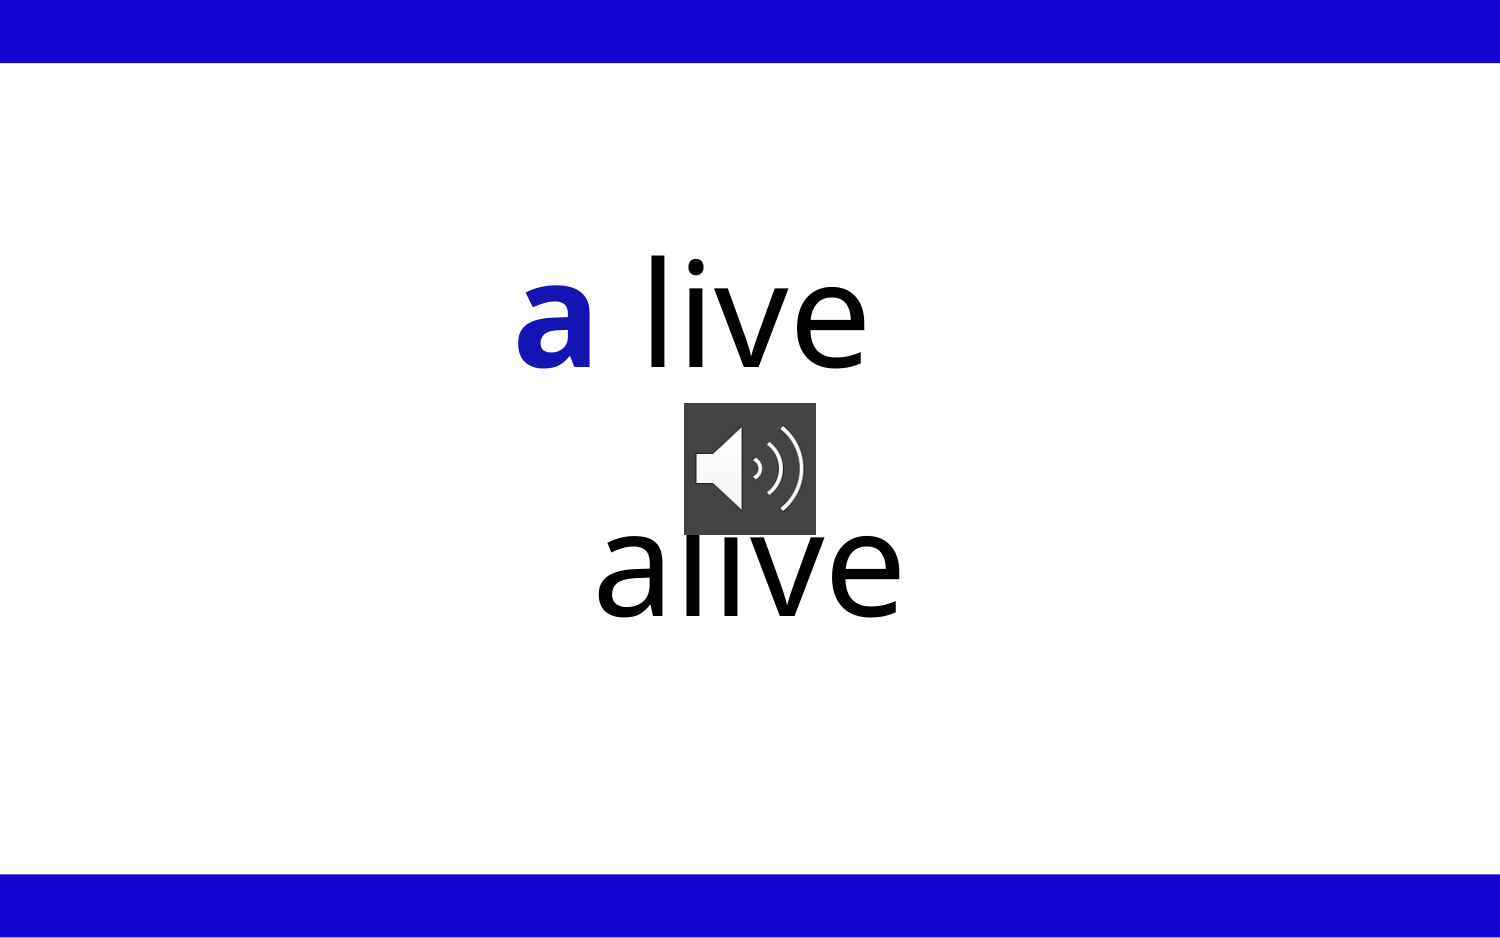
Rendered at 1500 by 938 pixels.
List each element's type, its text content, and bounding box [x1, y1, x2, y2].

text_box [0, 873, 1500, 938]
text_box alive [0, 481, 1500, 656]
picture [683, 402, 817, 536]
text_box a live [0, 233, 1500, 408]
text_box [0, 0, 1500, 64]
